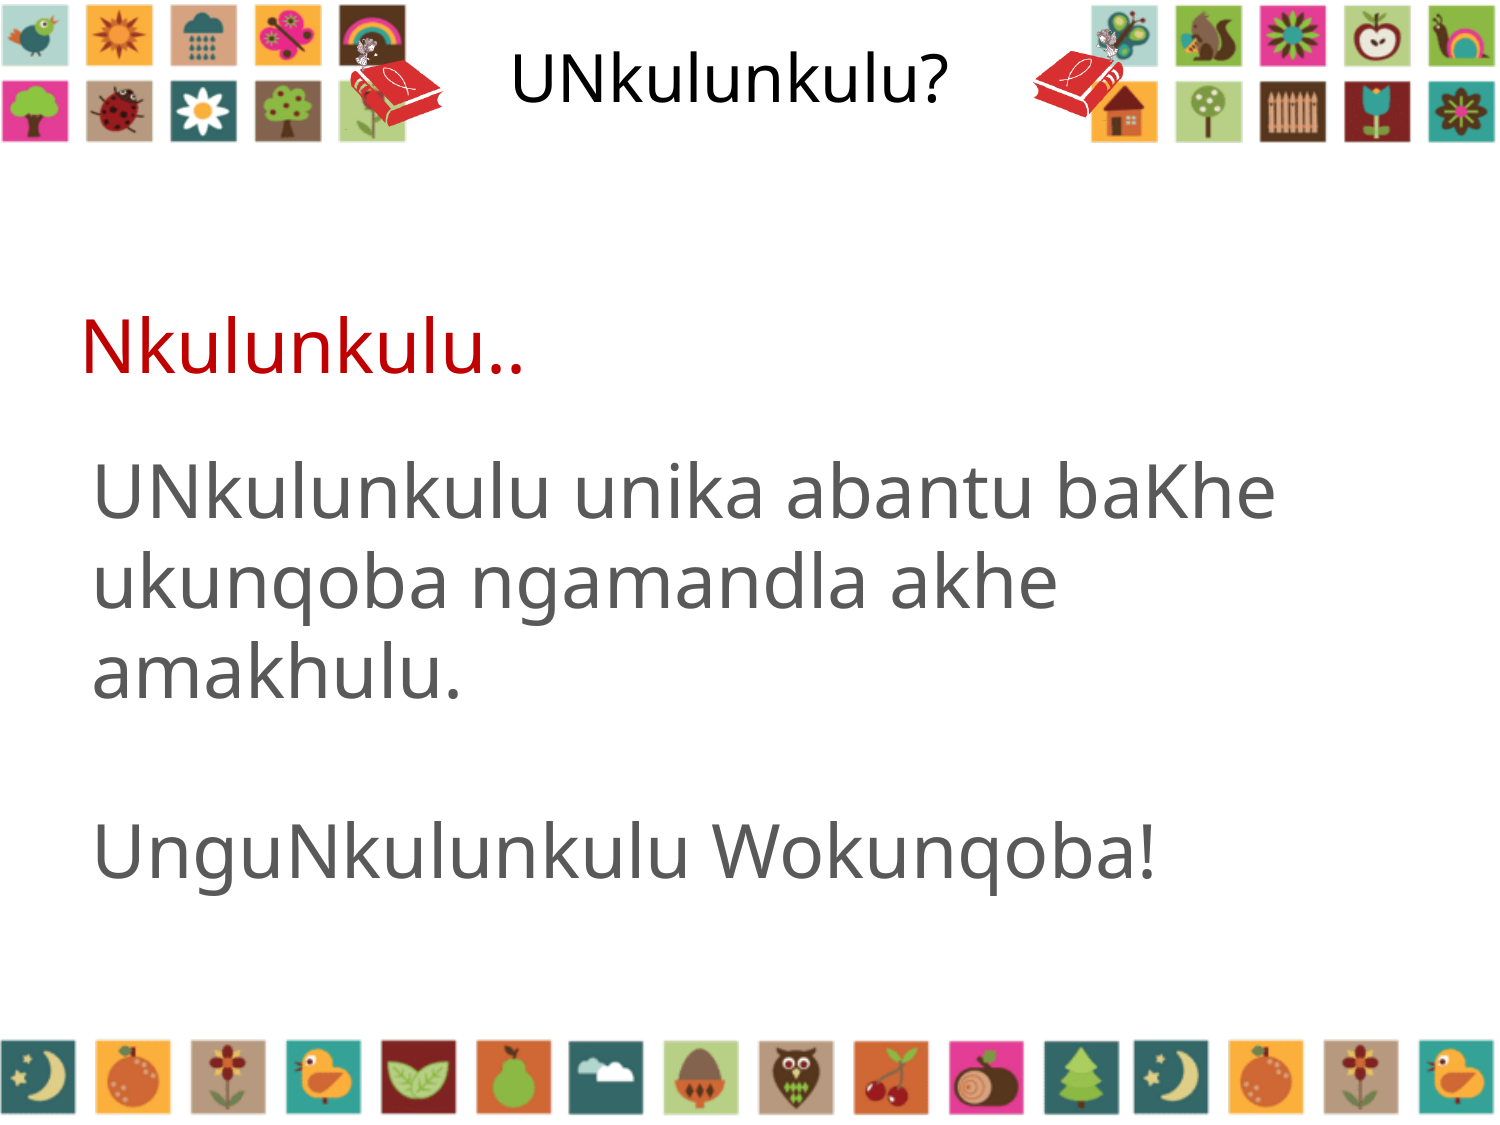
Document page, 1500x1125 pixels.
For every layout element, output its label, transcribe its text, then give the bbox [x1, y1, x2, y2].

picture [1001, 3, 1500, 150]
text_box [0, 1028, 1500, 1118]
text_box Nkulunkulu.. [64, 290, 1412, 396]
text_box UNkulunkulu? [480, 28, 997, 124]
picture [0, 3, 475, 150]
text_box UNkulunkulu unika abantu baKhe ukunqoba ngamandla akhe amakhulu. UnguNkulunkulu Wokunqoba! [76, 436, 1424, 902]
